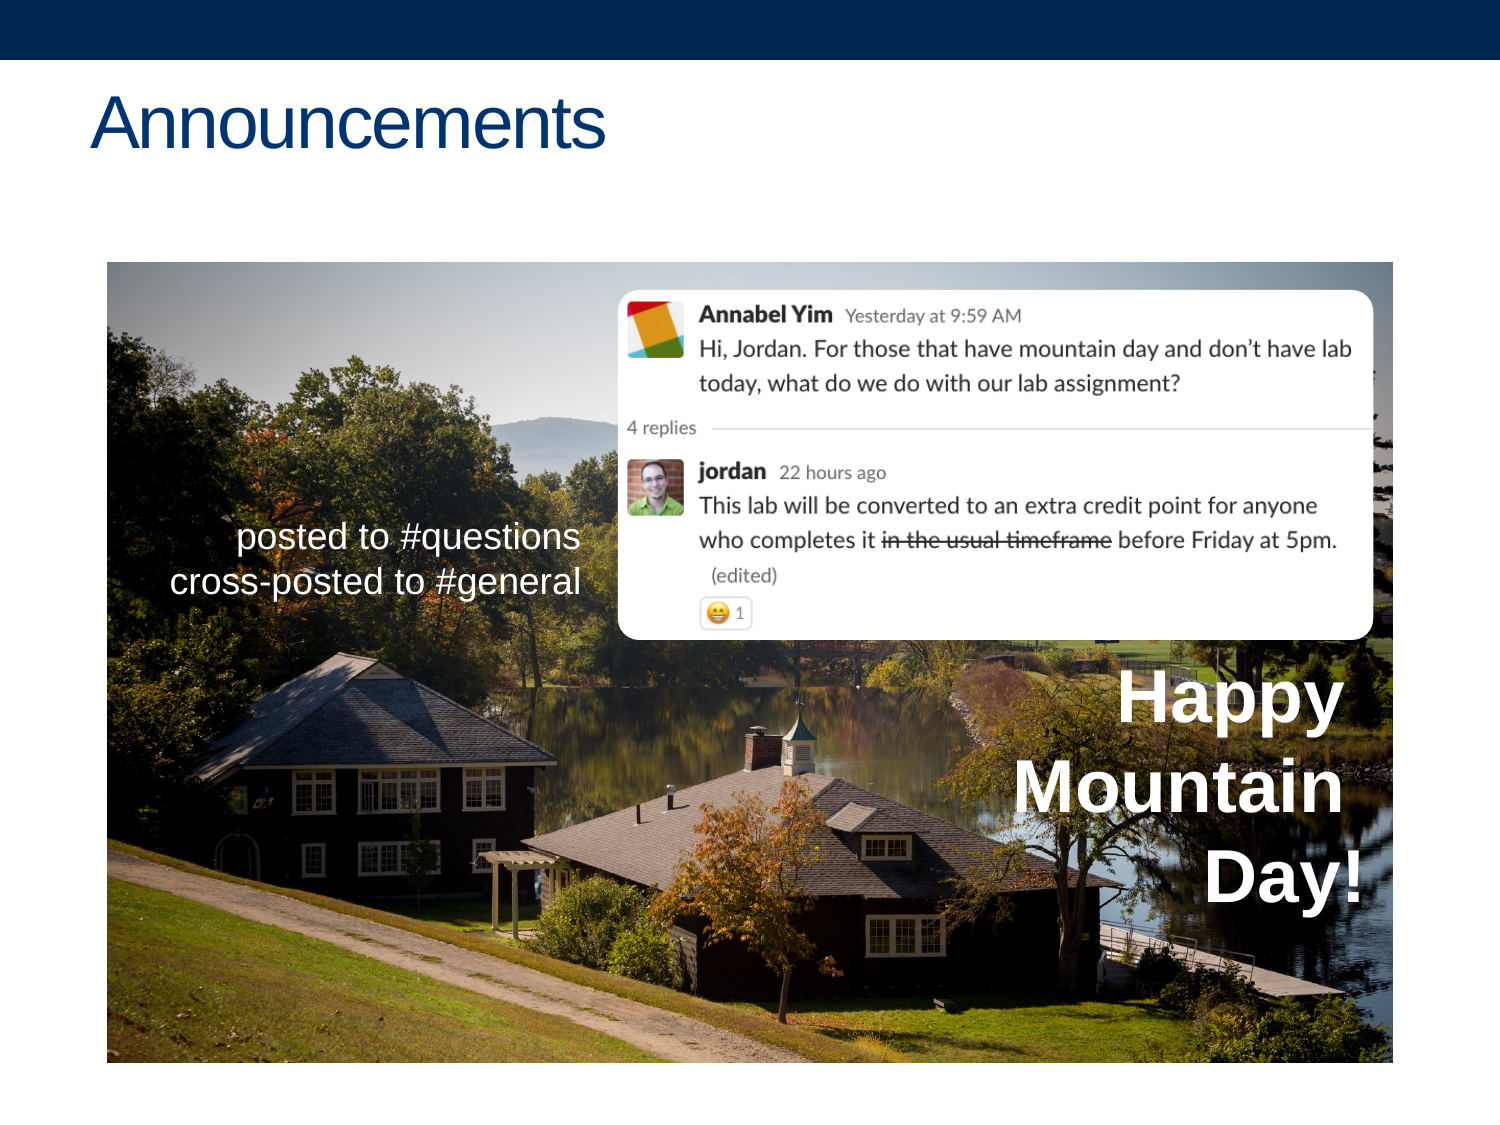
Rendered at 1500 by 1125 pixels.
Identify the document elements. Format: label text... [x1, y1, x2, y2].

picture [617, 289, 1374, 641]
title Announcements [75, 37, 1425, 200]
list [107, 262, 1393, 1063]
